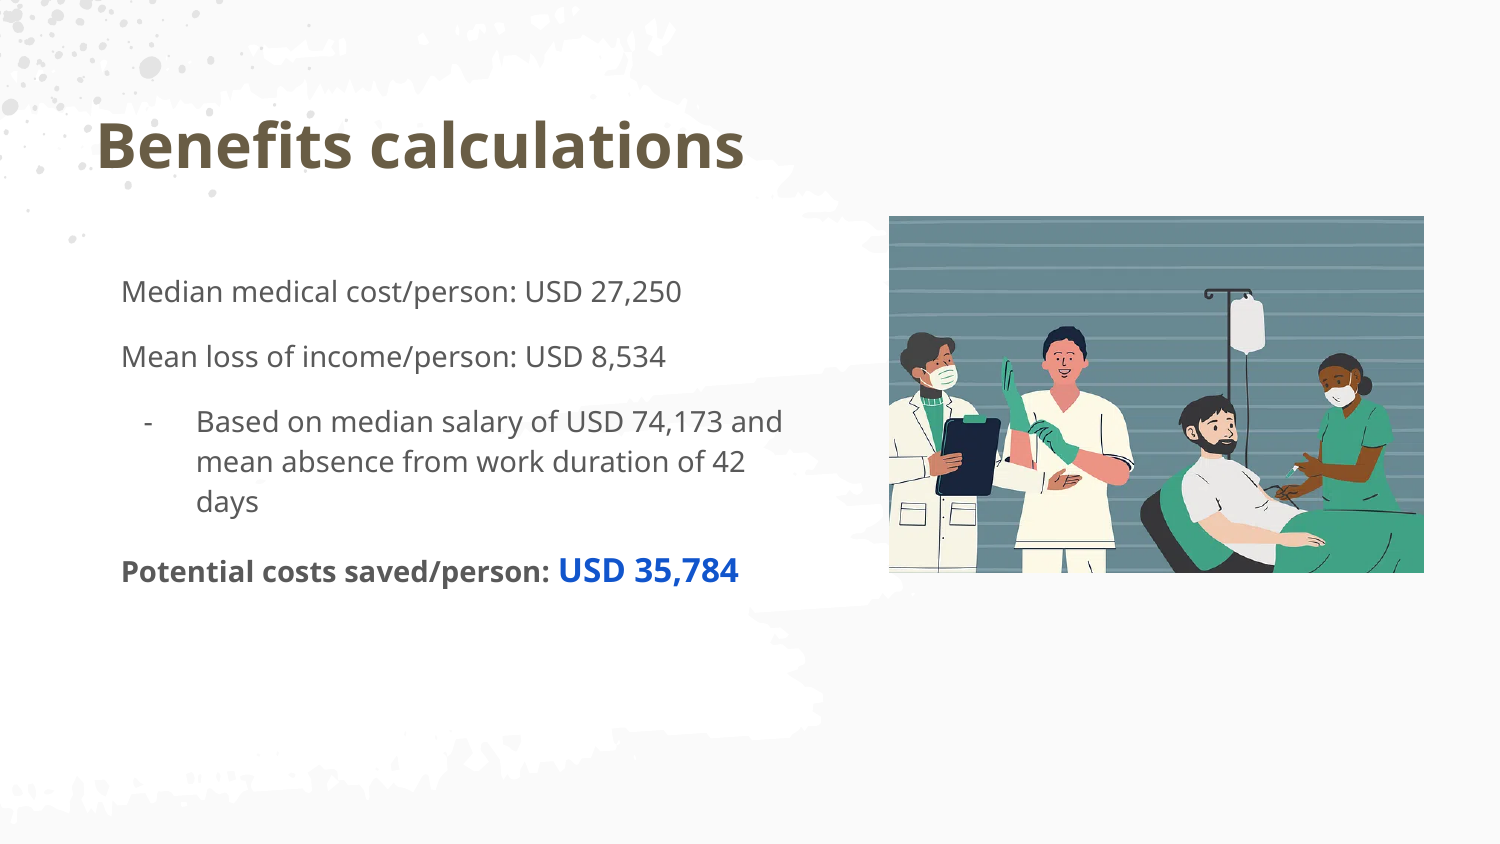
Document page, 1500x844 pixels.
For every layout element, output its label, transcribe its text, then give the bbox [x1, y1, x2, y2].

text_box Median medical cost/person: USD 27,250 Mean loss of income/person: USD 8,534 Based on median salary of USD 74,173 and mean absence from work duration of 42 days Potential costs saved/person: USD 35,784 [105, 252, 815, 670]
picture [889, 216, 1424, 574]
title Benefits calculations [95, 92, 836, 182]
